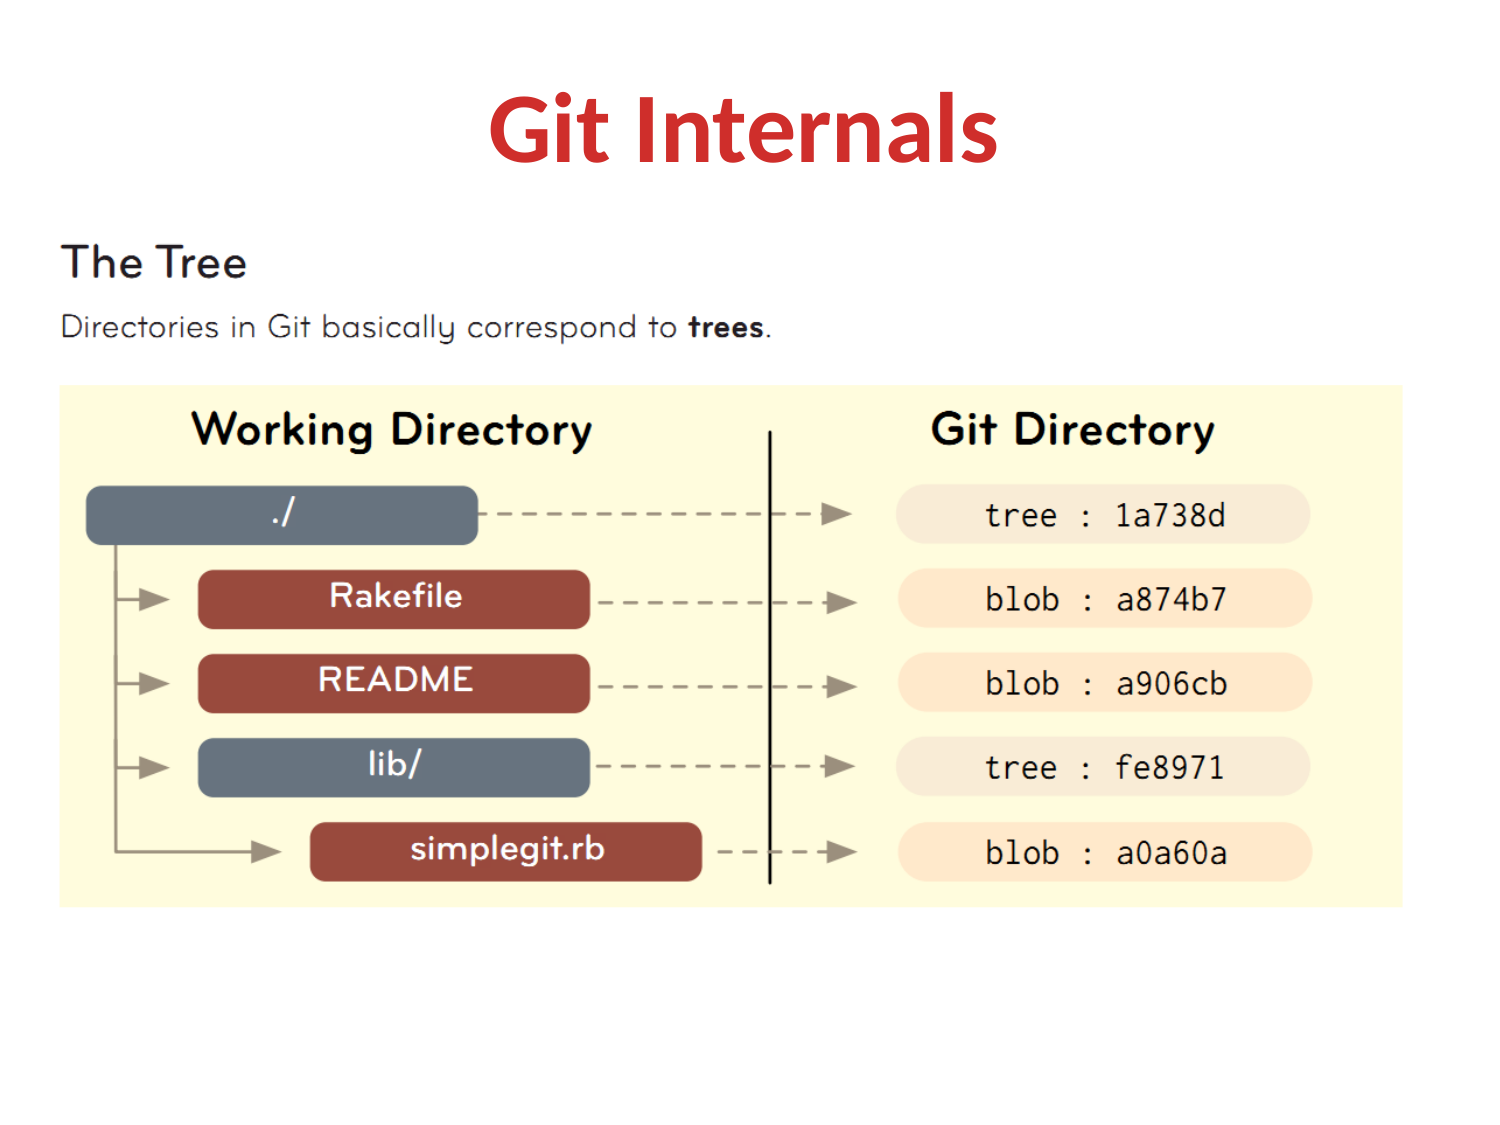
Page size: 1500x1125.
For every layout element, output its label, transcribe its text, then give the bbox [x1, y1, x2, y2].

picture [41, 231, 1412, 919]
text_box Git Internals [123, 54, 1365, 190]
